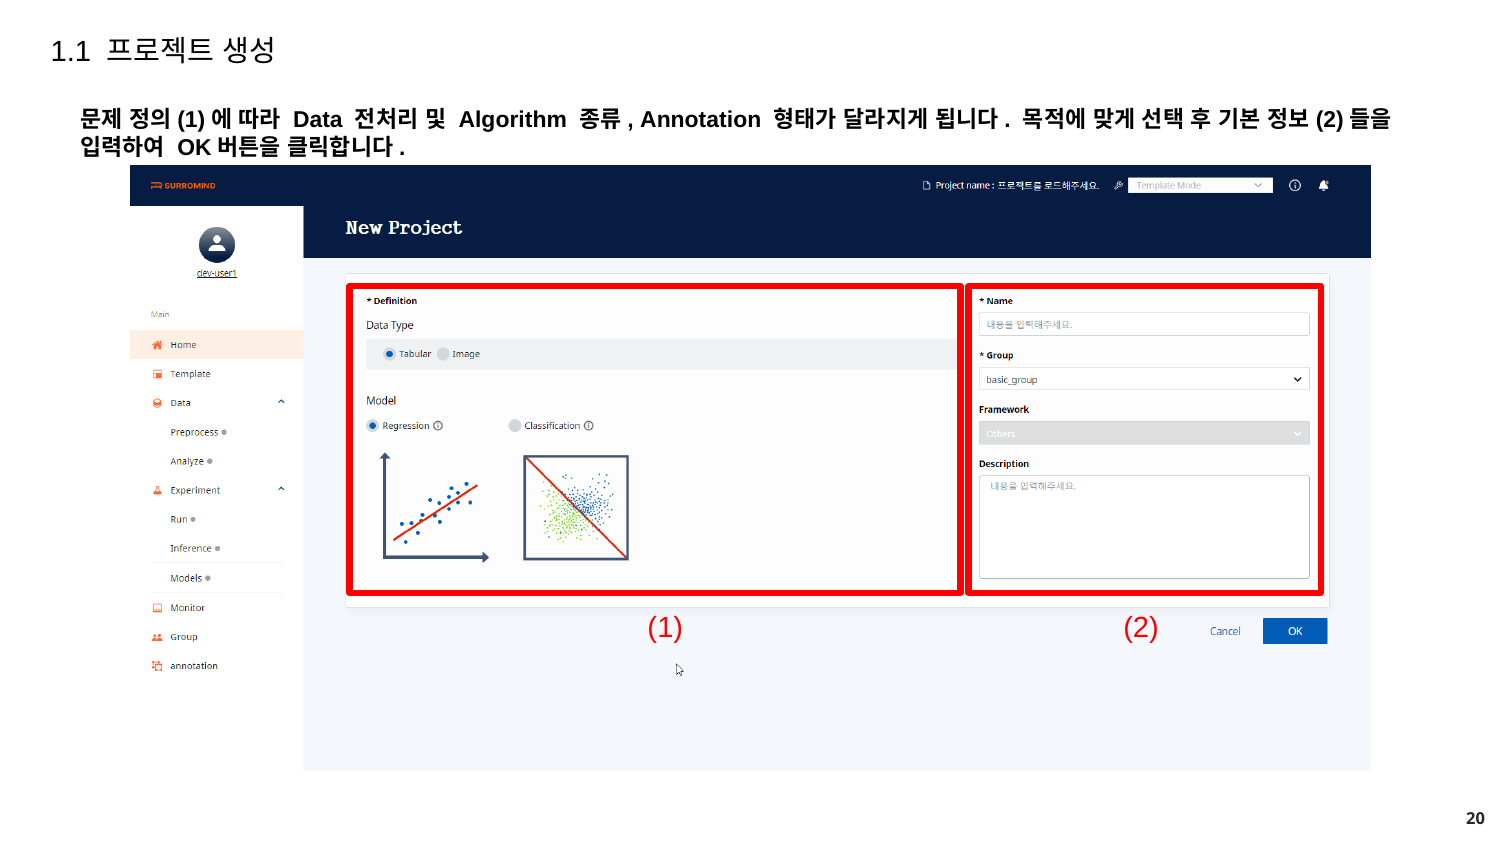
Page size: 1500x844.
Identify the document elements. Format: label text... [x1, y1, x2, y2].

slide_number 20 [1162, 796, 1500, 842]
picture [130, 164, 1371, 771]
text_box 문제 정의(1)에 따라 Data 전처리 및 Algorithm 종류, Annotation 형태가 달라지게 됩니다. 목적에 맞게 선택 후 기본 정보(2)들을 입력하여 OK버튼을 클릭합니다. [65, 97, 1469, 168]
text_box 1.1 프로젝트 생성 [35, 7, 1340, 76]
